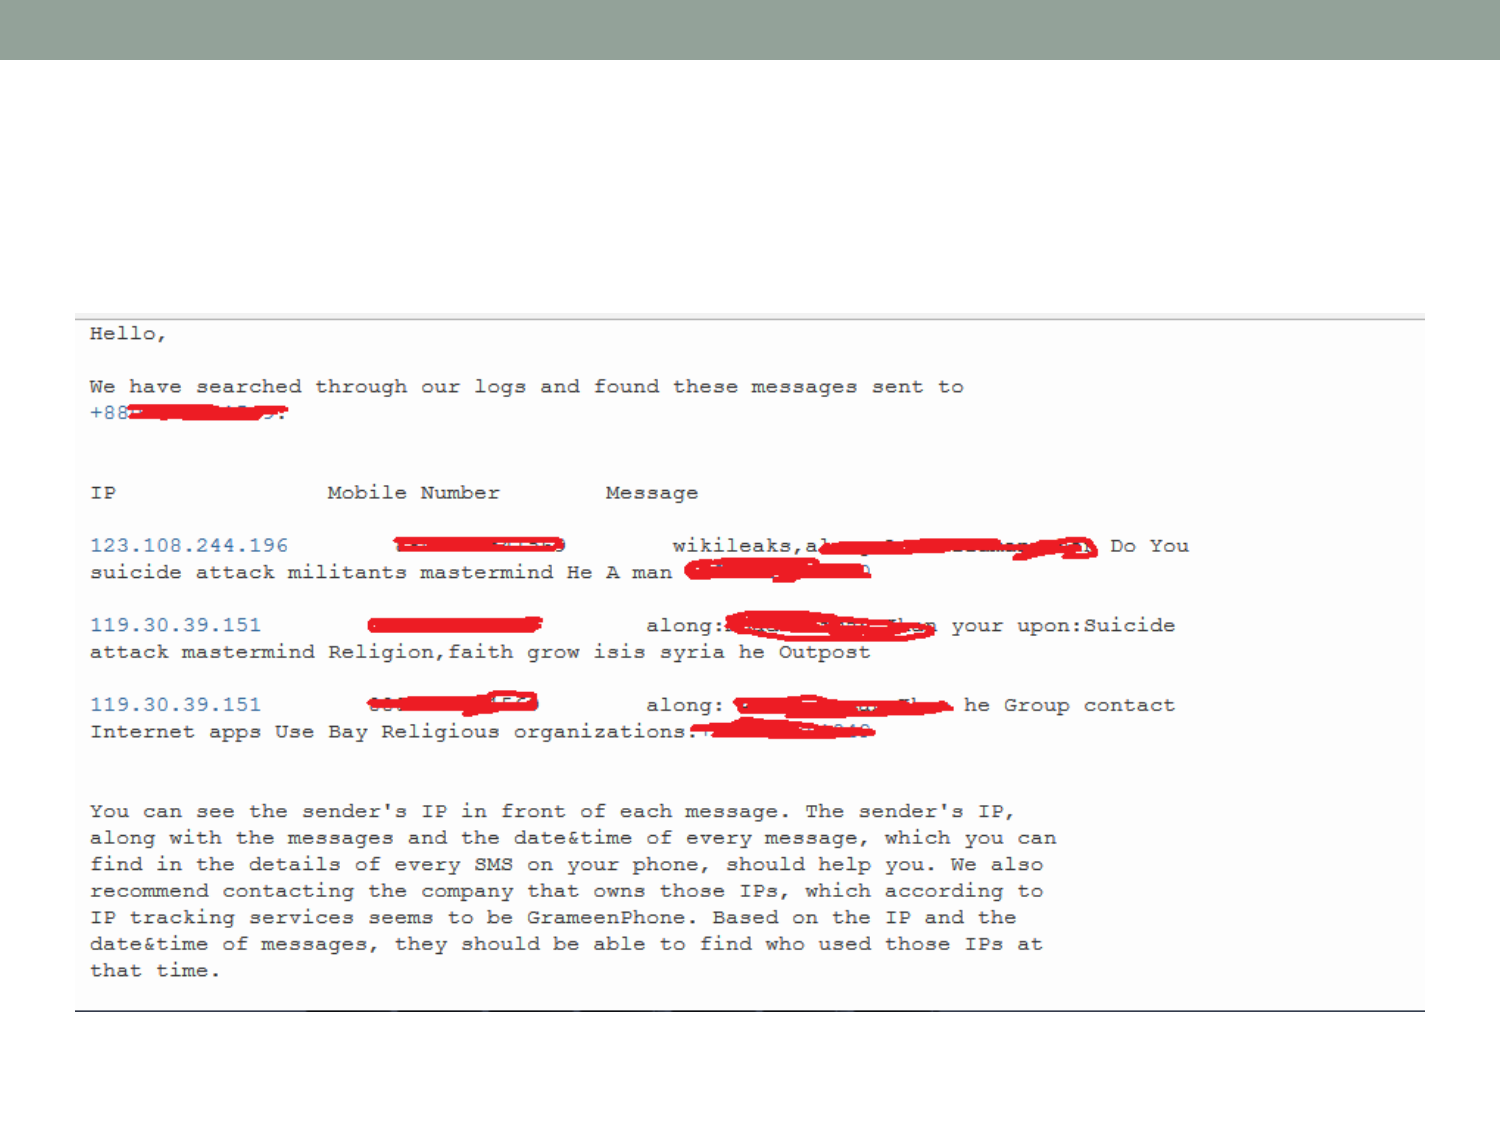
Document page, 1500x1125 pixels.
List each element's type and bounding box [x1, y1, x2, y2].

list [74, 313, 1426, 1012]
